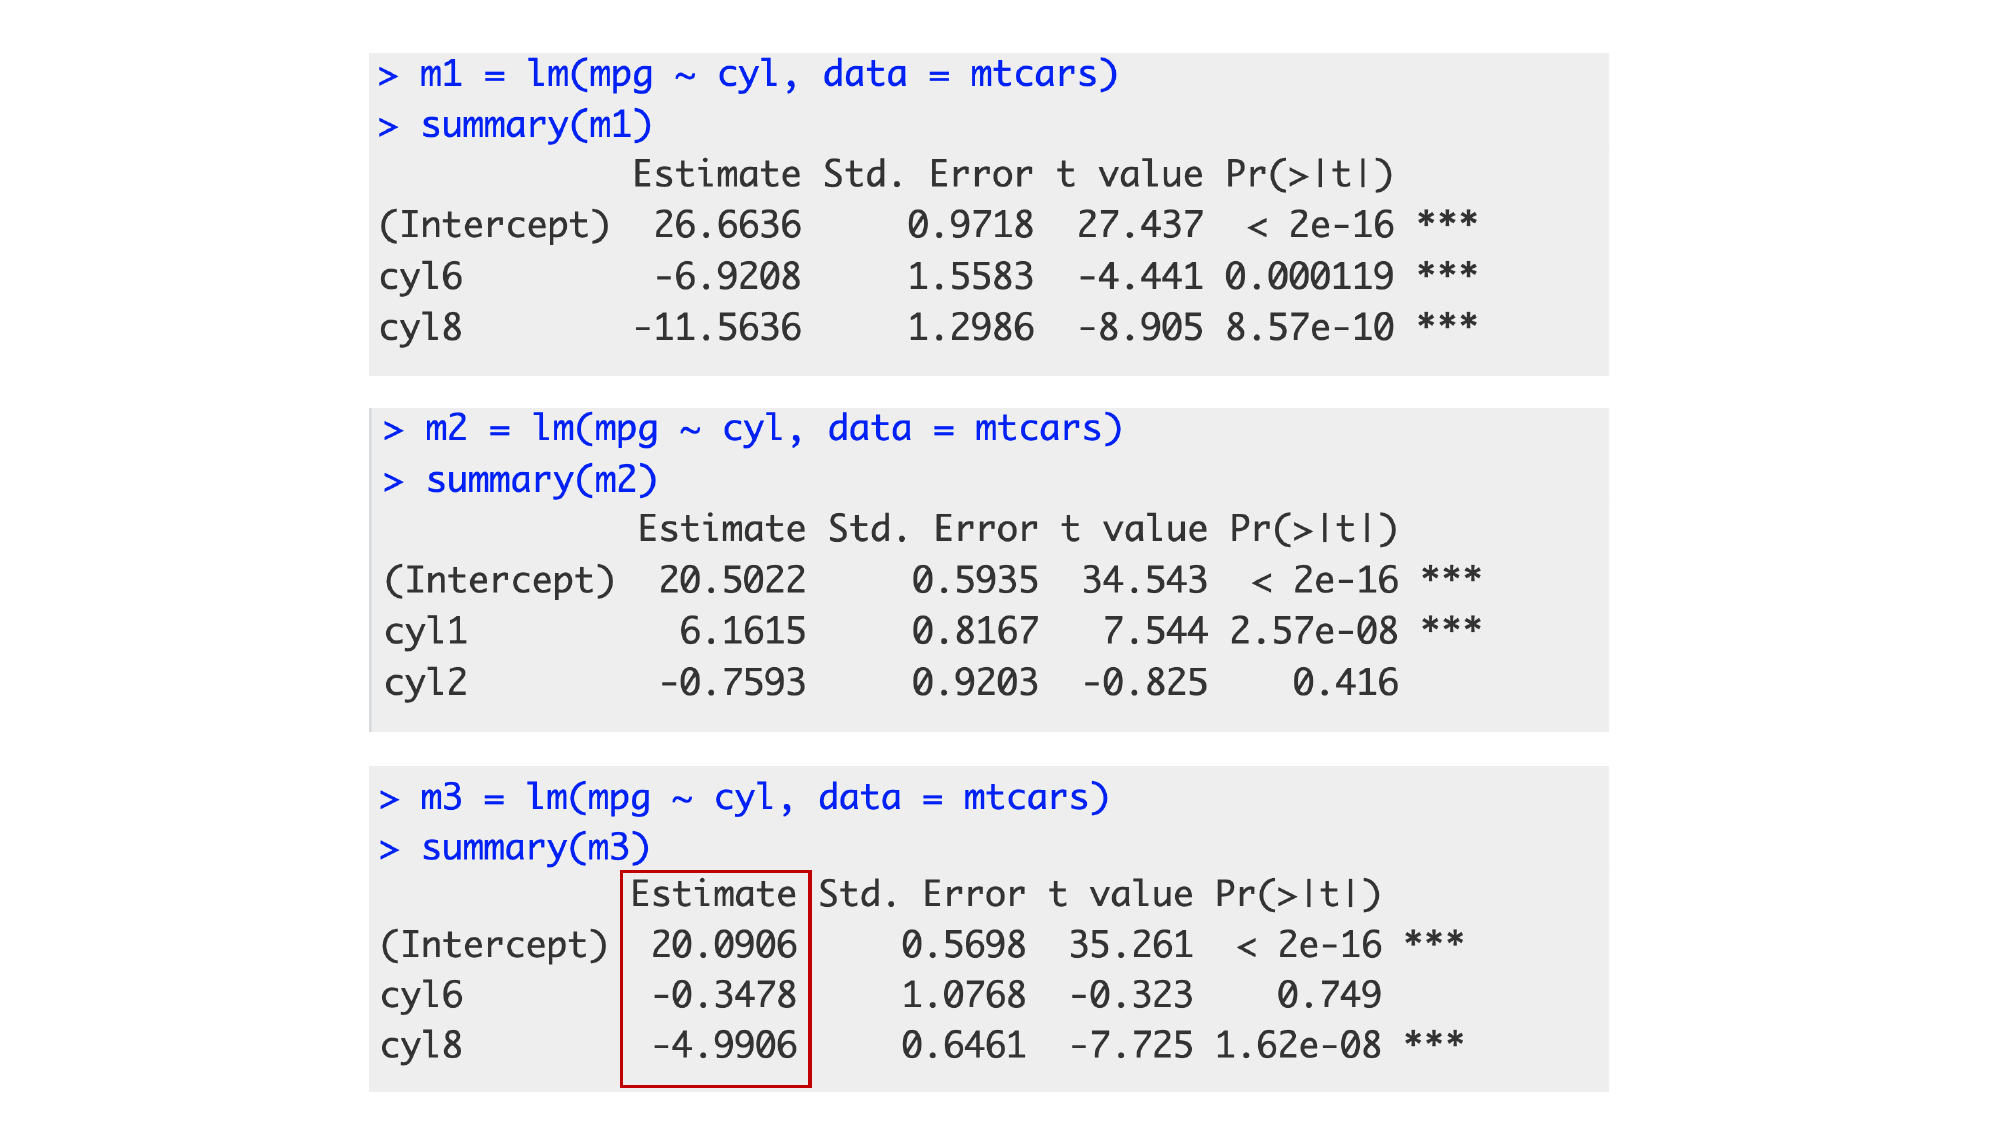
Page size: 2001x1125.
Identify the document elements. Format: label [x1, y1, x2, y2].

picture [368, 766, 1610, 1093]
picture [368, 408, 1610, 733]
picture [368, 52, 1610, 377]
